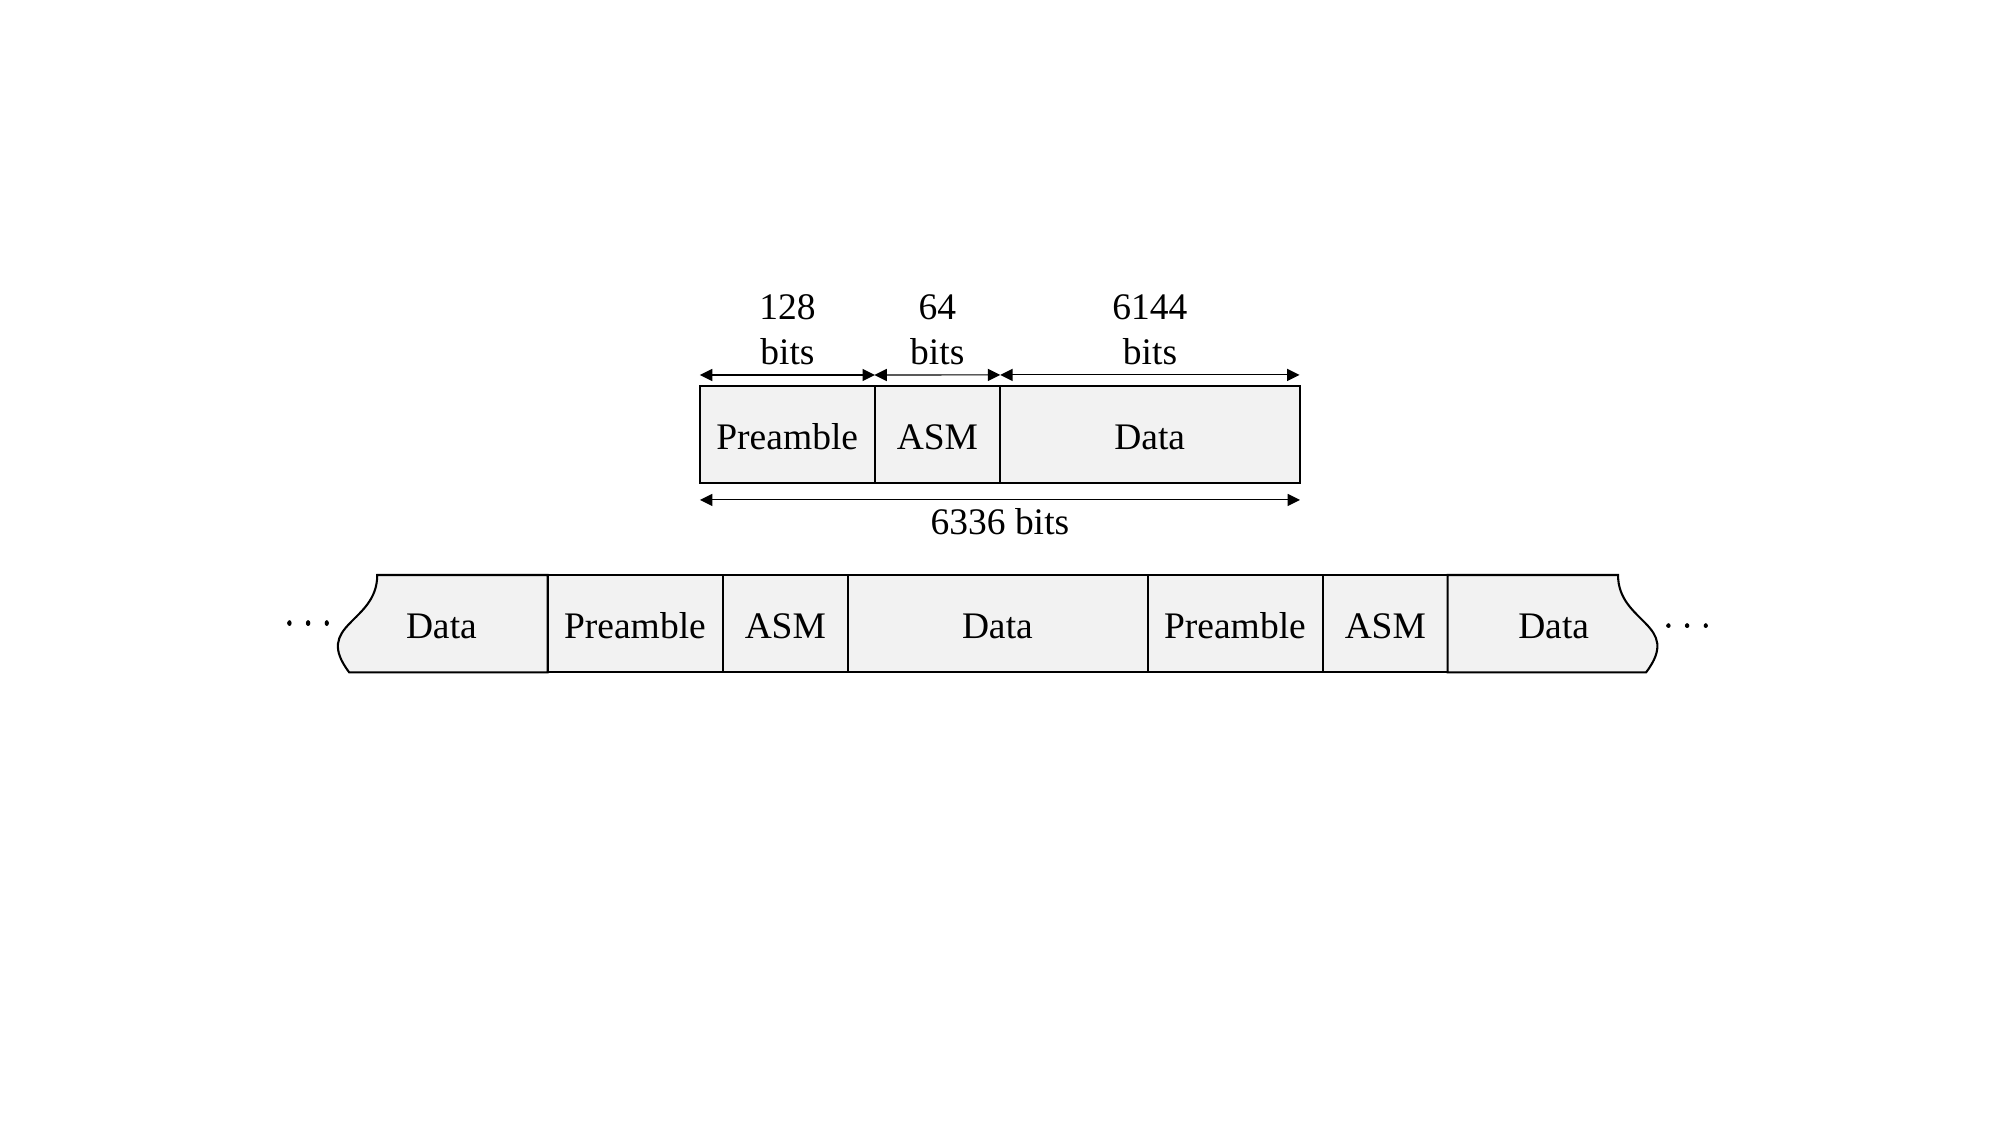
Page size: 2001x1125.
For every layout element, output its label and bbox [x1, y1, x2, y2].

text_box [287, 274, 1708, 673]
